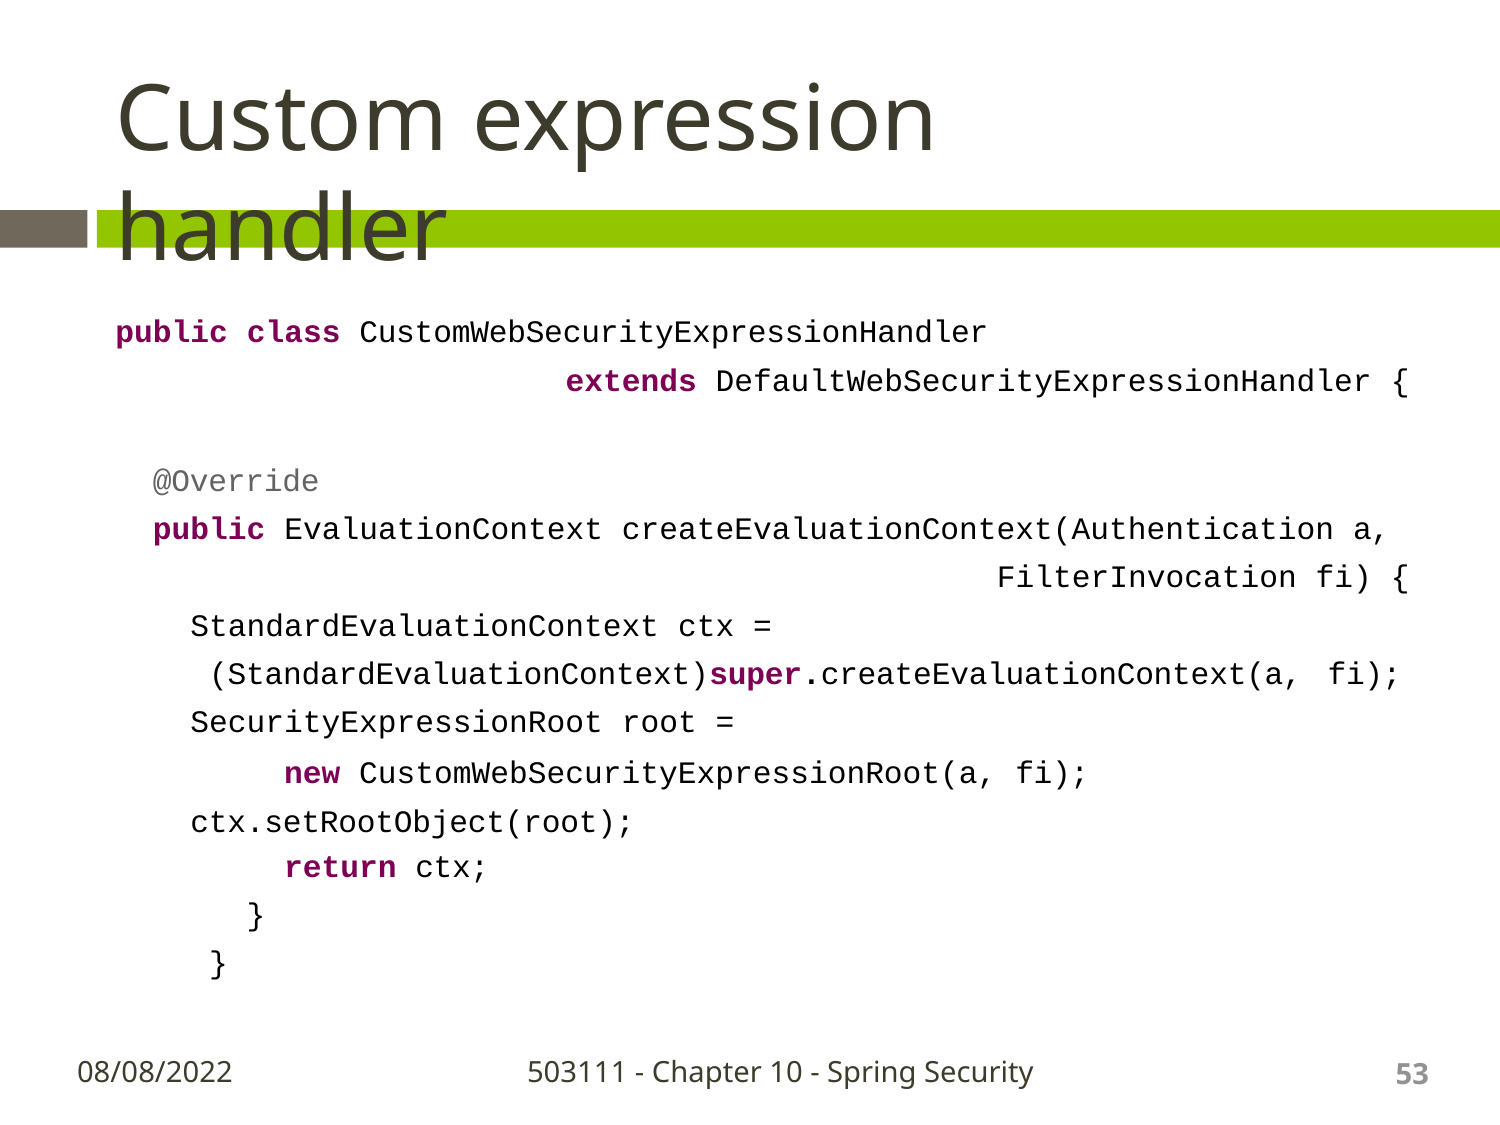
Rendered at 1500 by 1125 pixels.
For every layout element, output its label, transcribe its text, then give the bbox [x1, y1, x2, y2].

title Custom expression handler [113, 56, 1088, 279]
text_box public class CustomWebSecurityExpressionHandler extends DefaultWebSecurityExpressionHandler { @Override public EvaluationContext createEvaluationContext(Authentication a, FilterInvocation fi) { StandardEvaluationContext ctx = (StandardEvaluationContext)super.createEvaluationContext(a, fi); SecurityExpressionRoot root = new CustomWebSecurityExpressionRoot(a, fi); ctx.setRootObject(root); return ctx; } } [113, 298, 1412, 980]
slide_number 53 [1084, 1054, 1430, 1091]
footer 503111 - Chapter 10 - Spring Security [525, 1055, 1185, 1125]
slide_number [75, 1055, 410, 1125]
